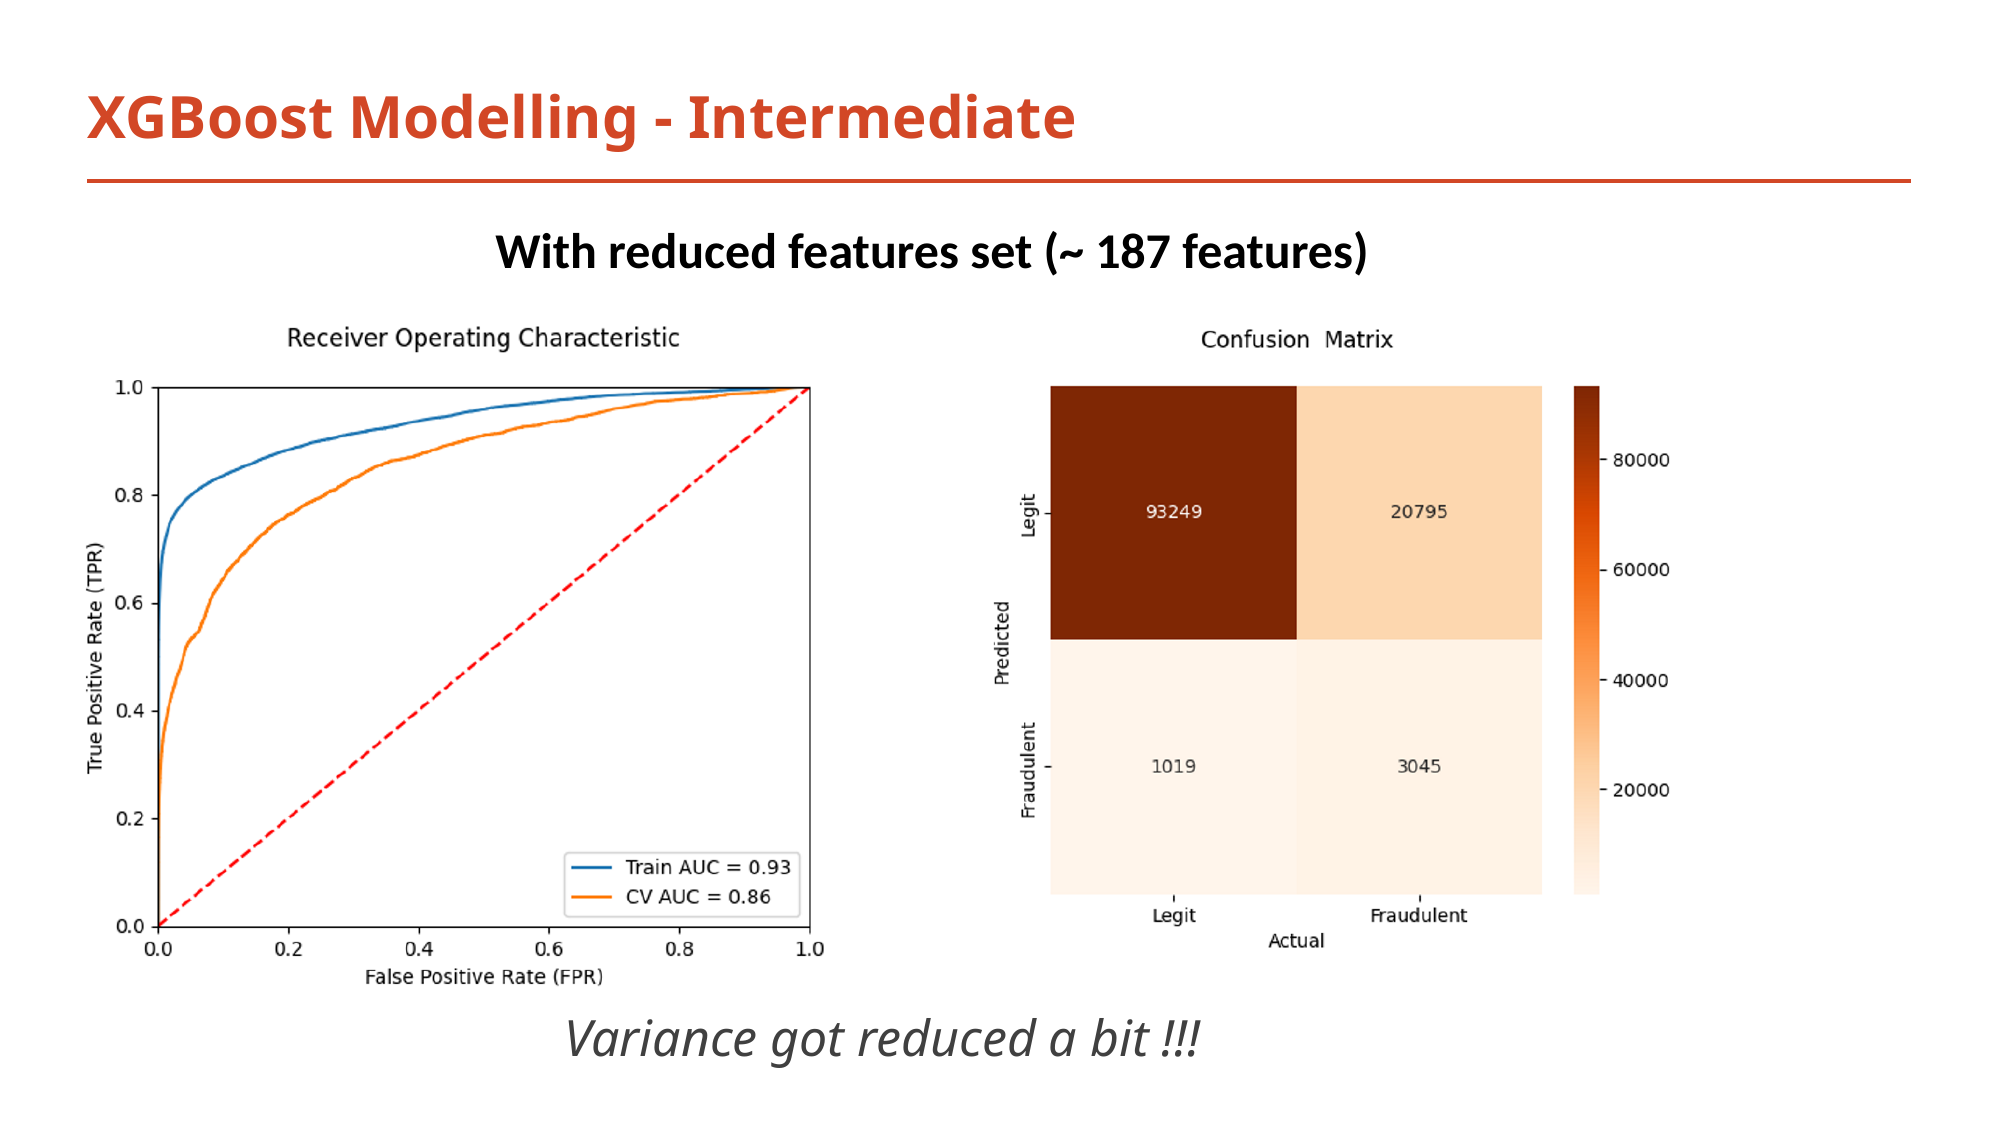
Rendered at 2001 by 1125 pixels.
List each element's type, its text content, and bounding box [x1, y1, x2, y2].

list Variance got reduced a bit !!! [549, 918, 1481, 1125]
picture [72, 282, 838, 999]
text_box With reduced features set (~ 187 features) [480, 211, 1481, 287]
picture [980, 287, 1682, 963]
title XGBoost Modelling - Intermediate [72, 67, 1574, 173]
